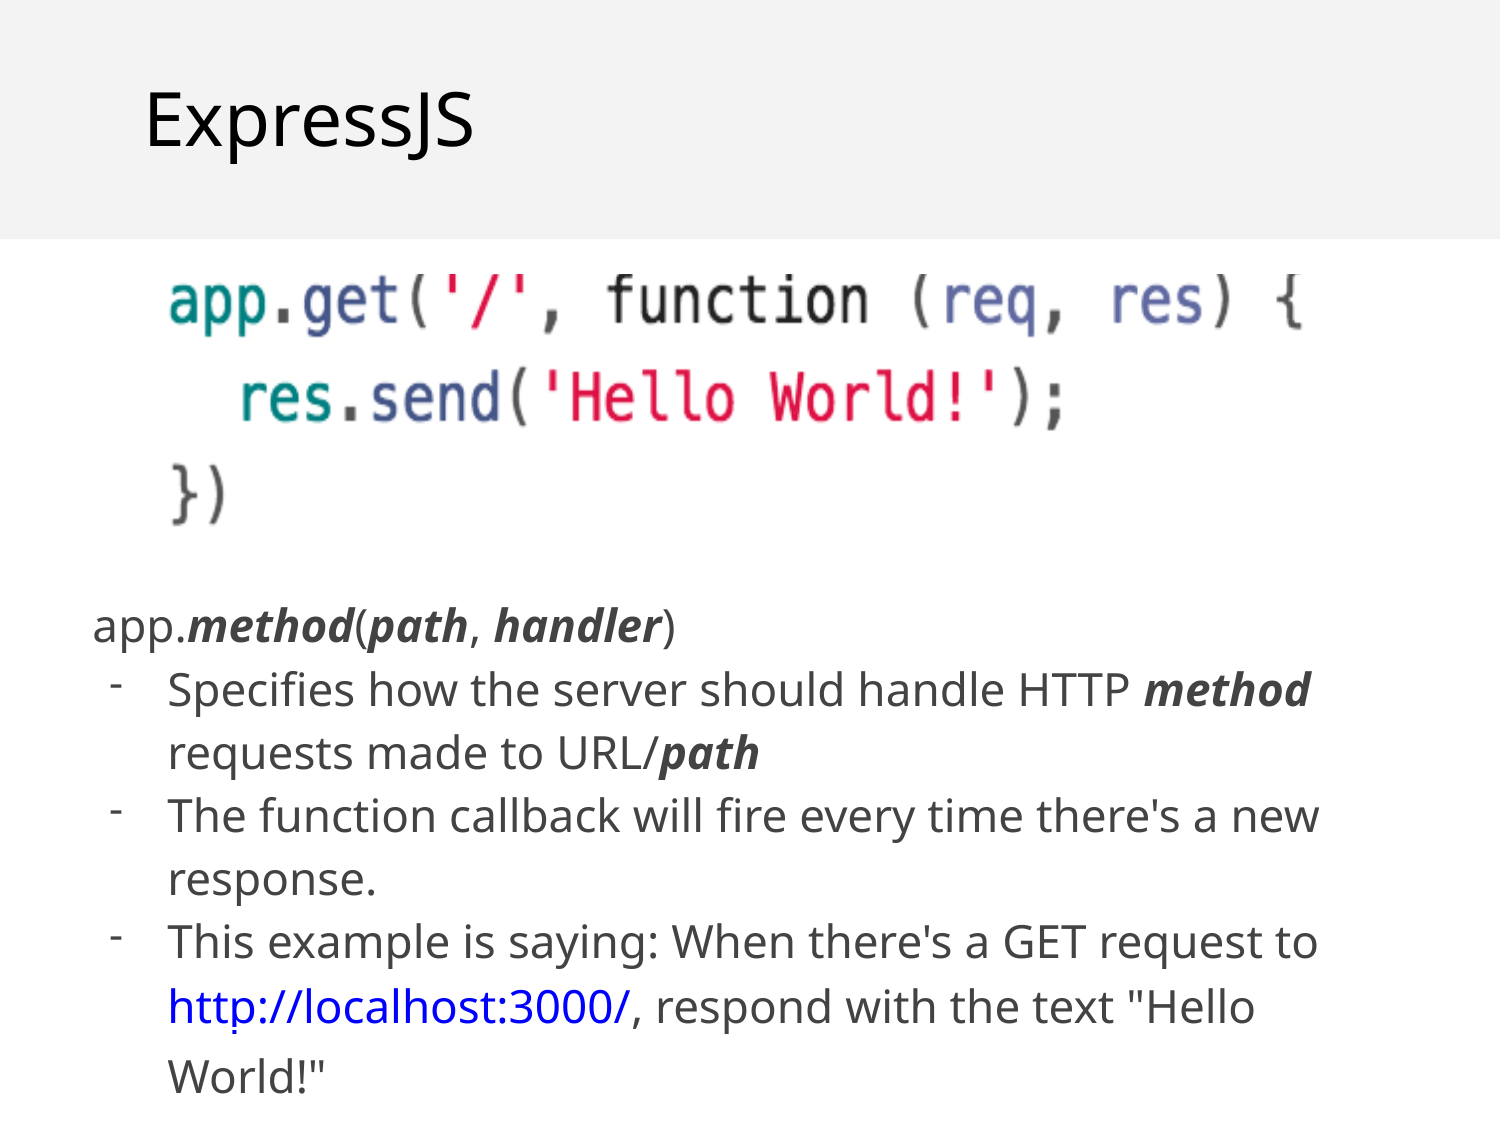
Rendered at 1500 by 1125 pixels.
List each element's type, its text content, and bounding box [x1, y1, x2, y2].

picture [128, 273, 1327, 554]
text_box app.method(path, handler) Specifies how the server should handle HTTP method requests made to URL/path The function callback will fire every time there's a new response. This example is saying: When there's a GET request to http://localhost:3000/, respond with the text "Hello World!" [77, 573, 1423, 1125]
text_box ExpressJS [128, 56, 1372, 183]
